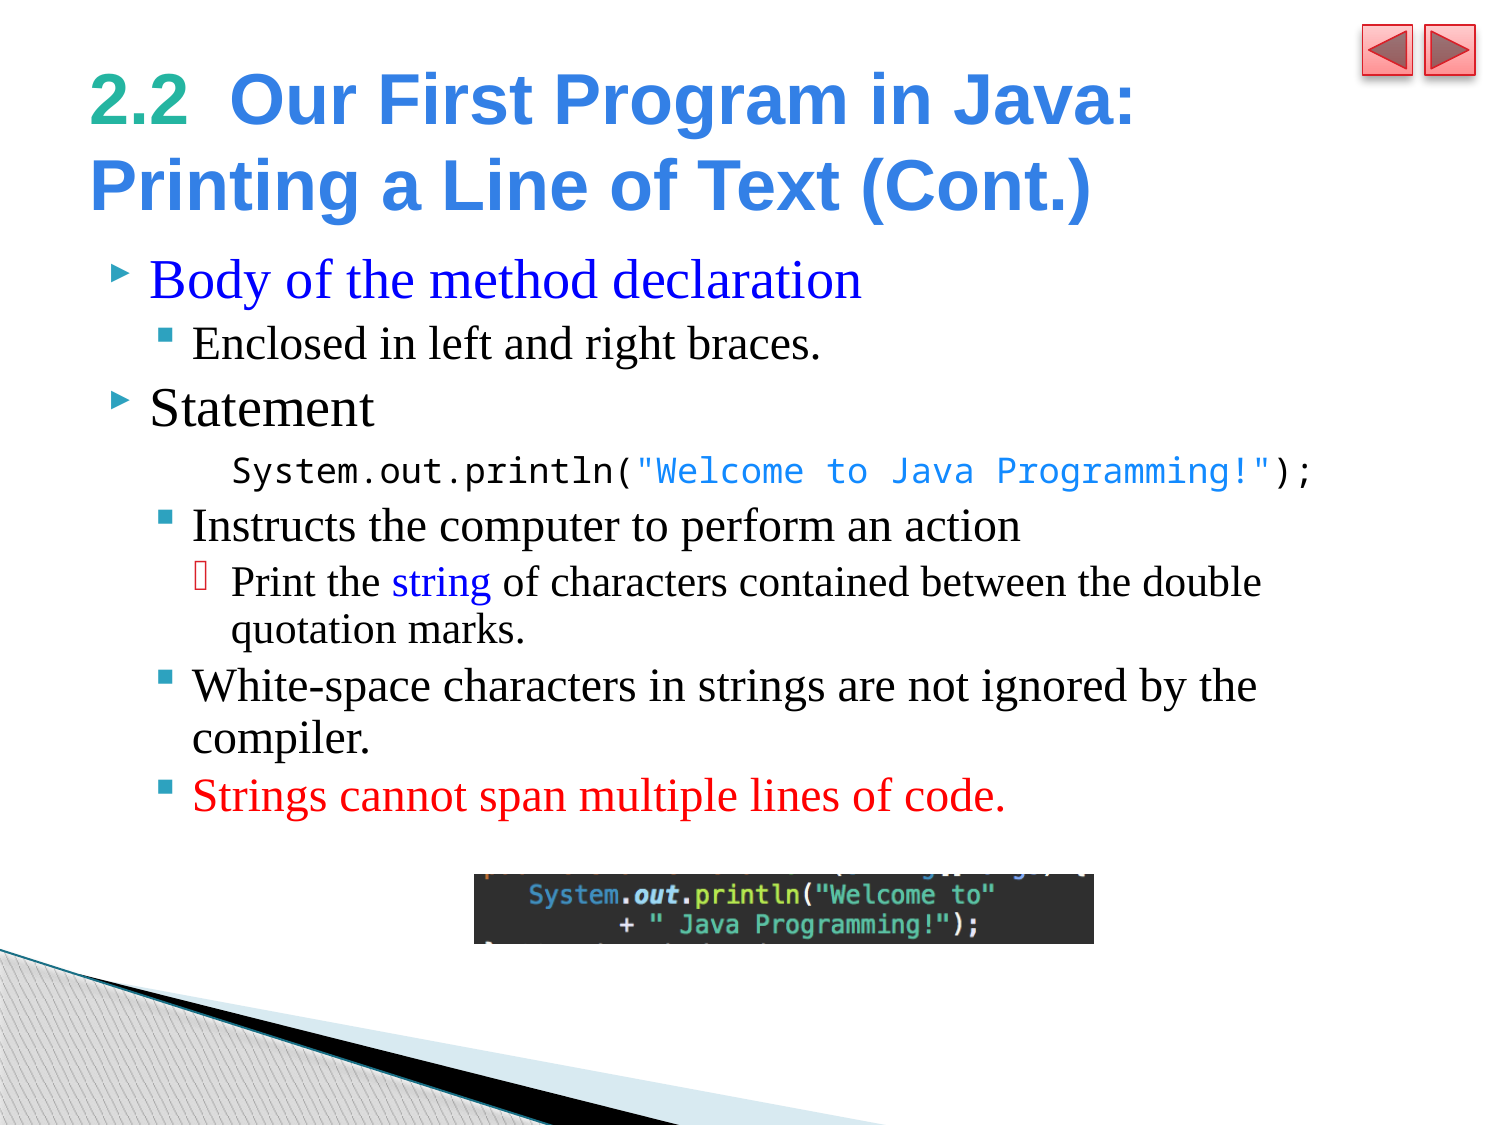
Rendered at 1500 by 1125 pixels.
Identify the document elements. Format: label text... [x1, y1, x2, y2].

list Body of the method declaration Enclosed in left and right braces. Statement System.out.println("Welcome to Java Programming!"); Instructs the computer to perform an action Print the string of characters contained between the double quotation marks. White-space characters in strings are not ignored by the compiler. Strings cannot span multiple lines of code. [75, 242, 1425, 986]
title 2.2 Our First Program in Java: Printing a Line of Text (Cont.) [75, 45, 1425, 233]
picture [474, 874, 1094, 944]
